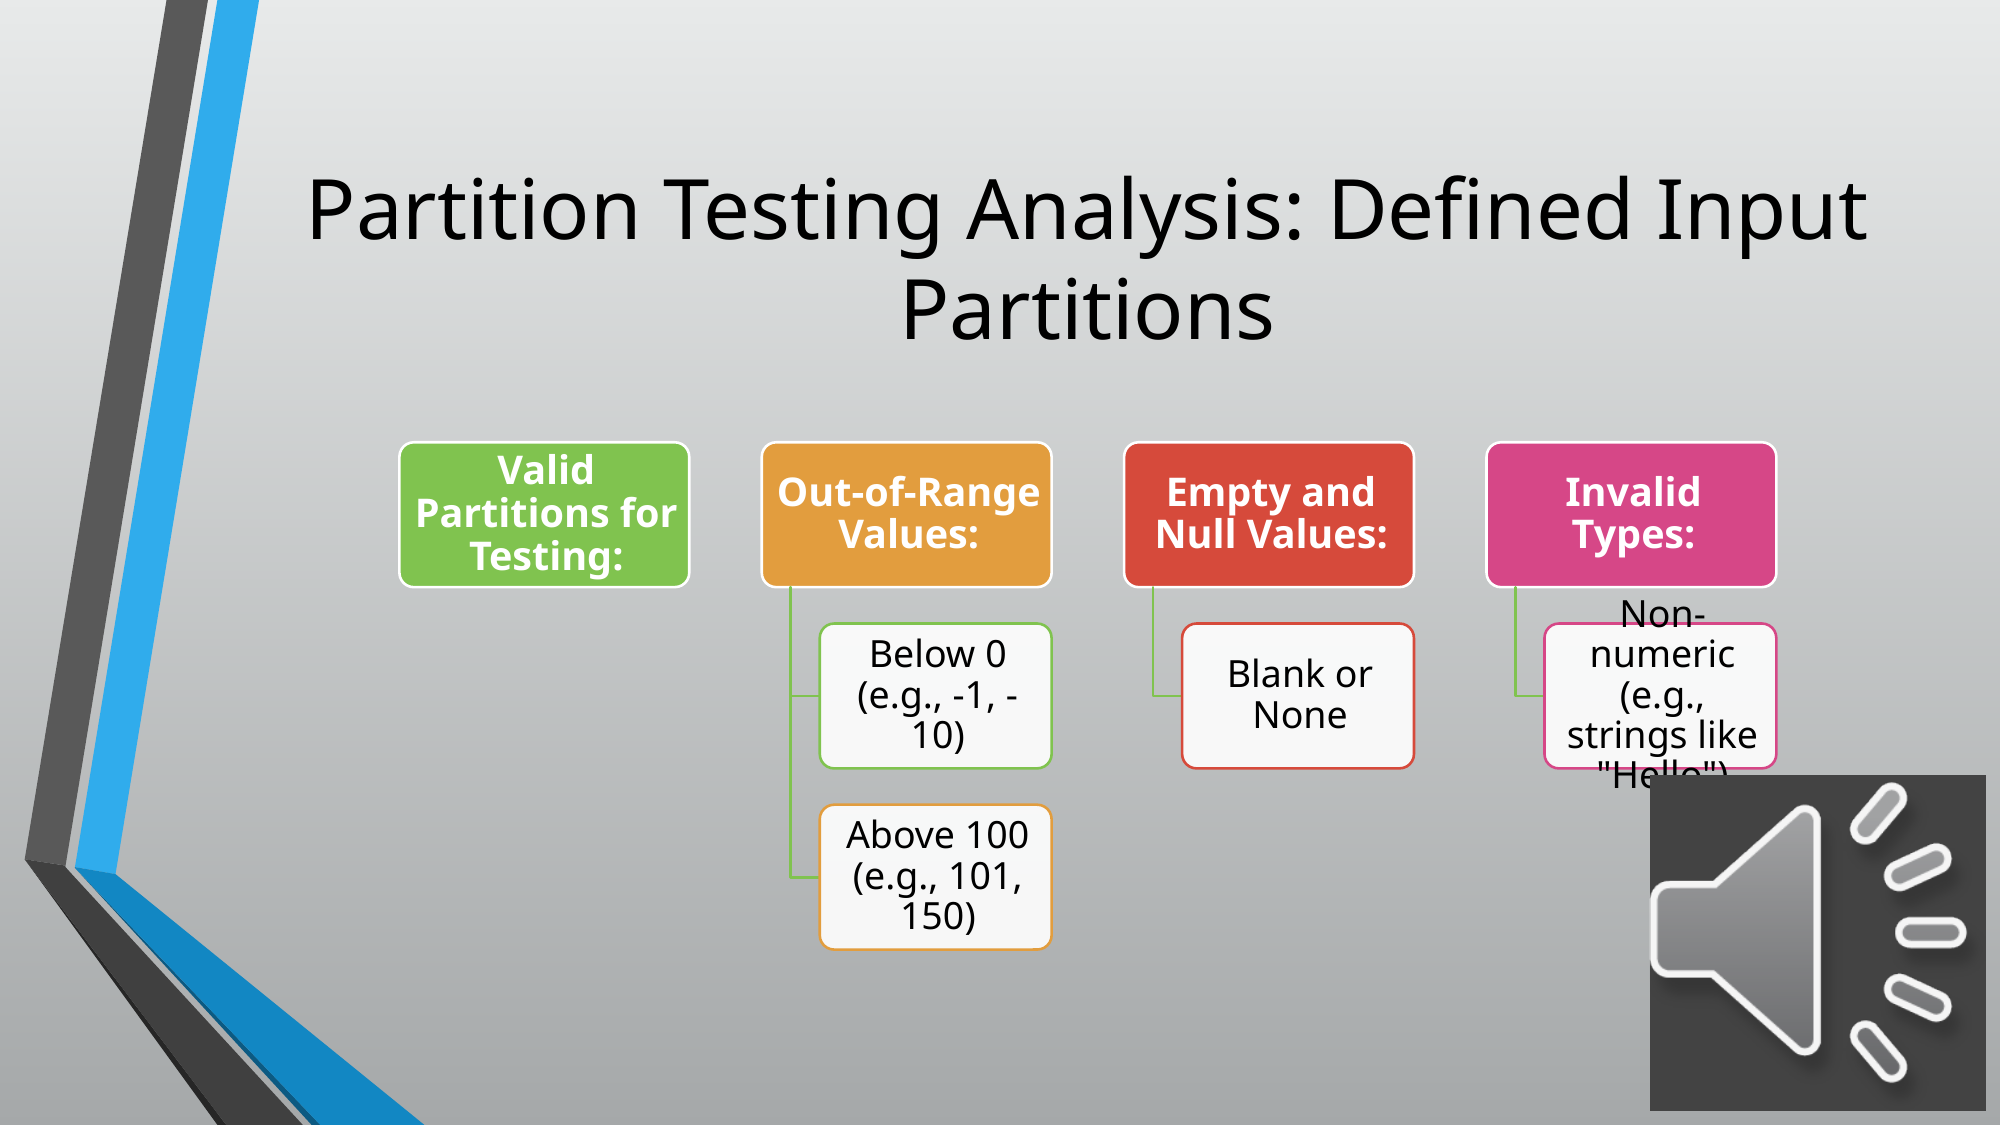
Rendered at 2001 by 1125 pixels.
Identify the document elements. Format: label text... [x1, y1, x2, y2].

title Partition Testing Analysis: Defined Input Partitions [288, 112, 1887, 400]
picture [1648, 773, 1987, 1112]
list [288, 441, 1888, 951]
